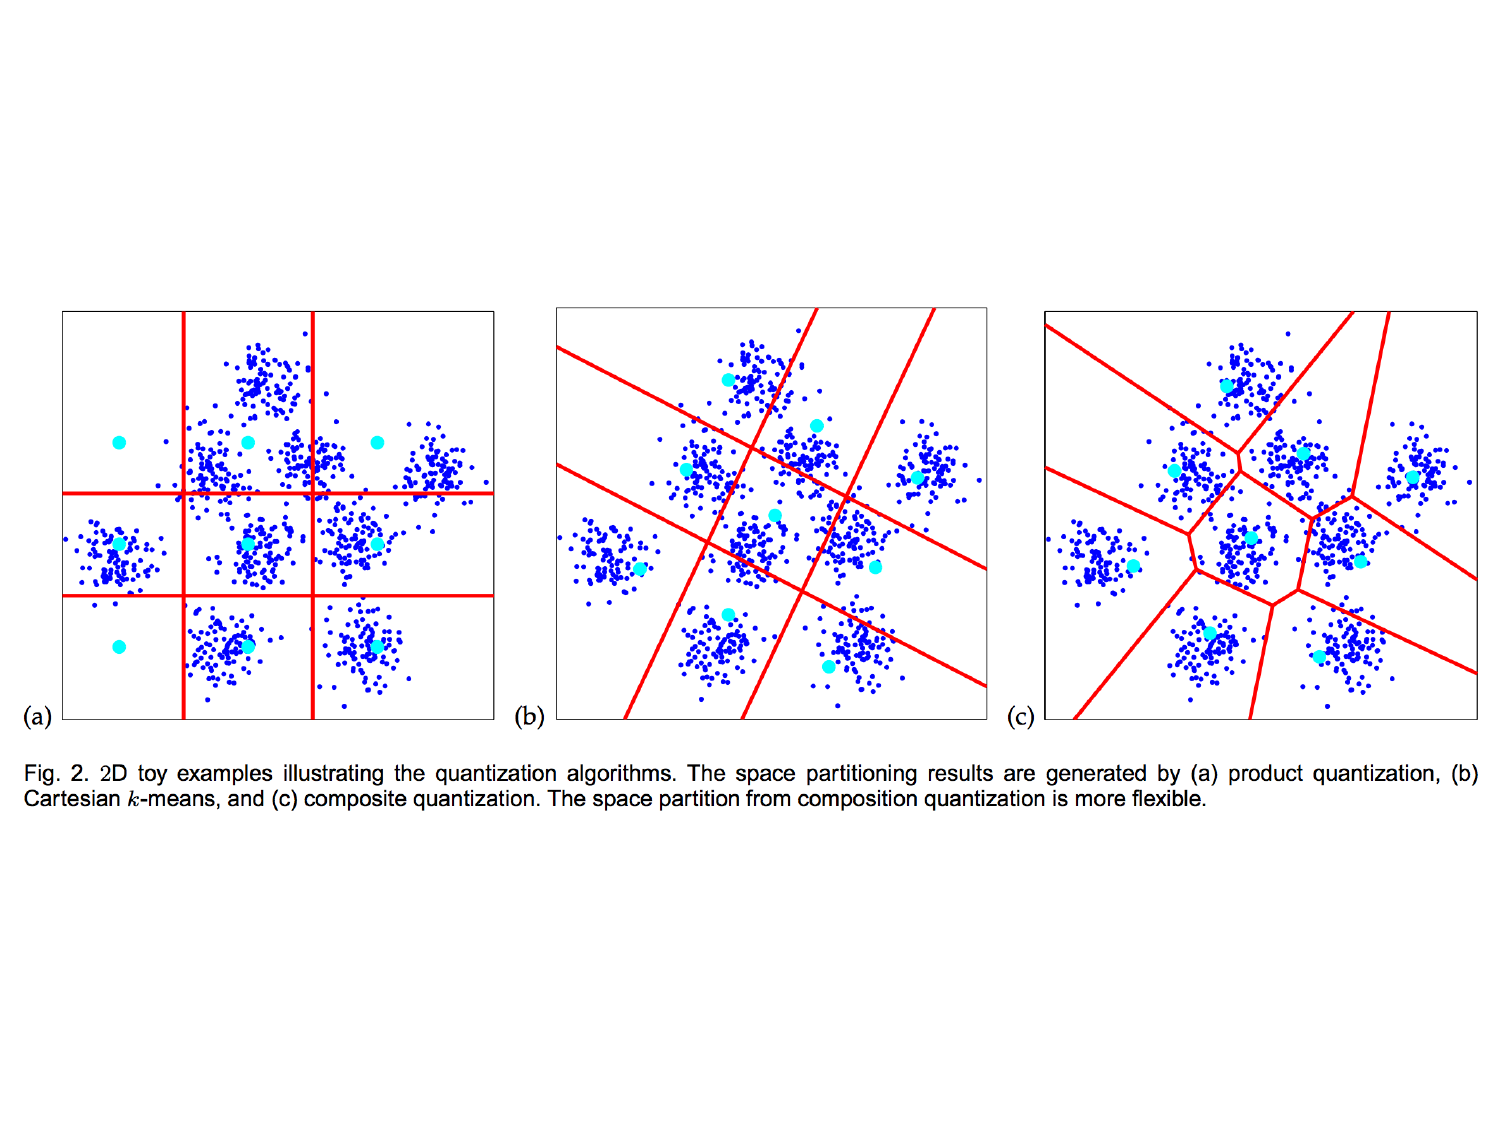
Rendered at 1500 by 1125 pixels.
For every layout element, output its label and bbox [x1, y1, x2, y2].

picture [0, 293, 1500, 830]
